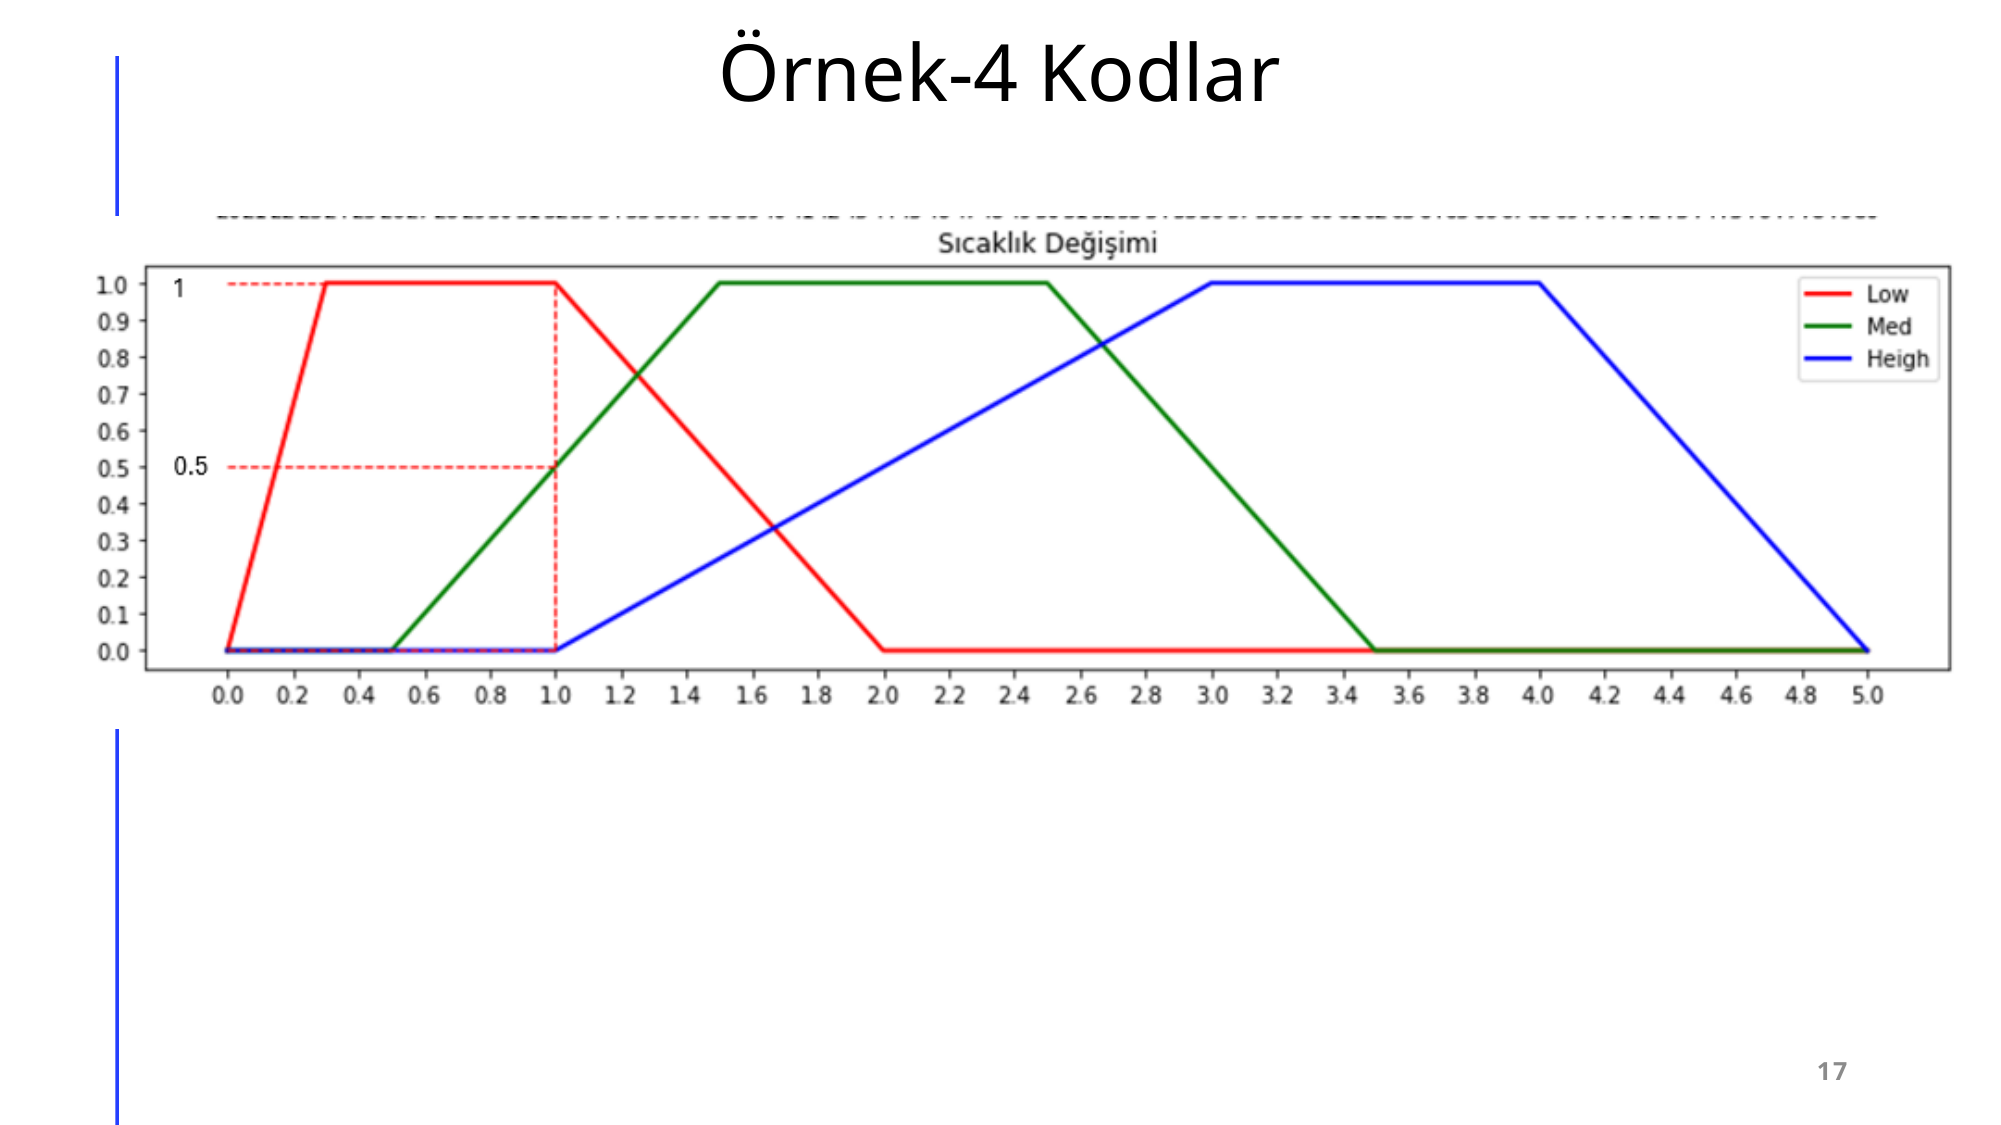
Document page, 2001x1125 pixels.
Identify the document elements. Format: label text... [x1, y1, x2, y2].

title Örnek-4 Kodlar [137, 26, 1863, 127]
slide_number 17 [1412, 1042, 1863, 1103]
picture [51, 216, 2000, 729]
